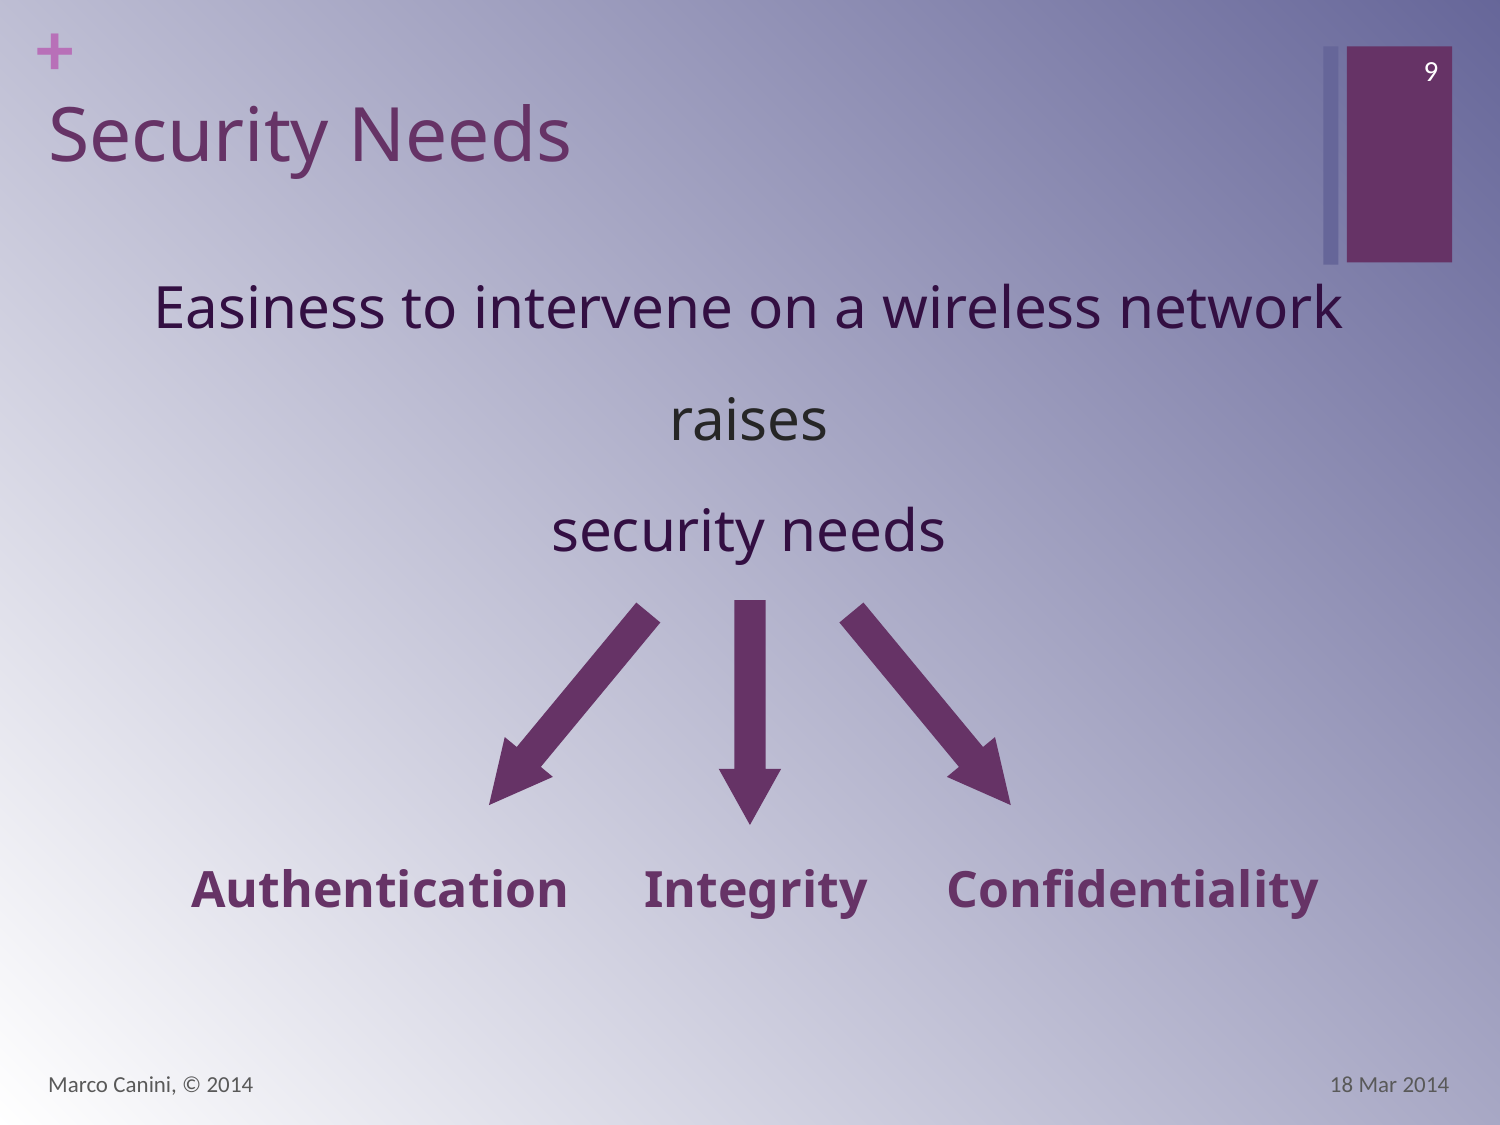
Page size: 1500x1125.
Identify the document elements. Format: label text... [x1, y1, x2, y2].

text_box [488, 602, 661, 806]
text_box Integrity [587, 849, 925, 925]
text_box [718, 600, 782, 826]
title Security Needs [33, 79, 1322, 262]
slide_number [1114, 1053, 1465, 1114]
text_box Authentication [176, 849, 585, 925]
footer Marco Canini, © 2014 [33, 1054, 1038, 1114]
text_box Confidentiality [928, 849, 1338, 925]
slide_number 9 [1362, 39, 1454, 100]
list Easiness to intervene on a wireless network raises security needs [33, 262, 1465, 1054]
text_box [839, 602, 1011, 806]
